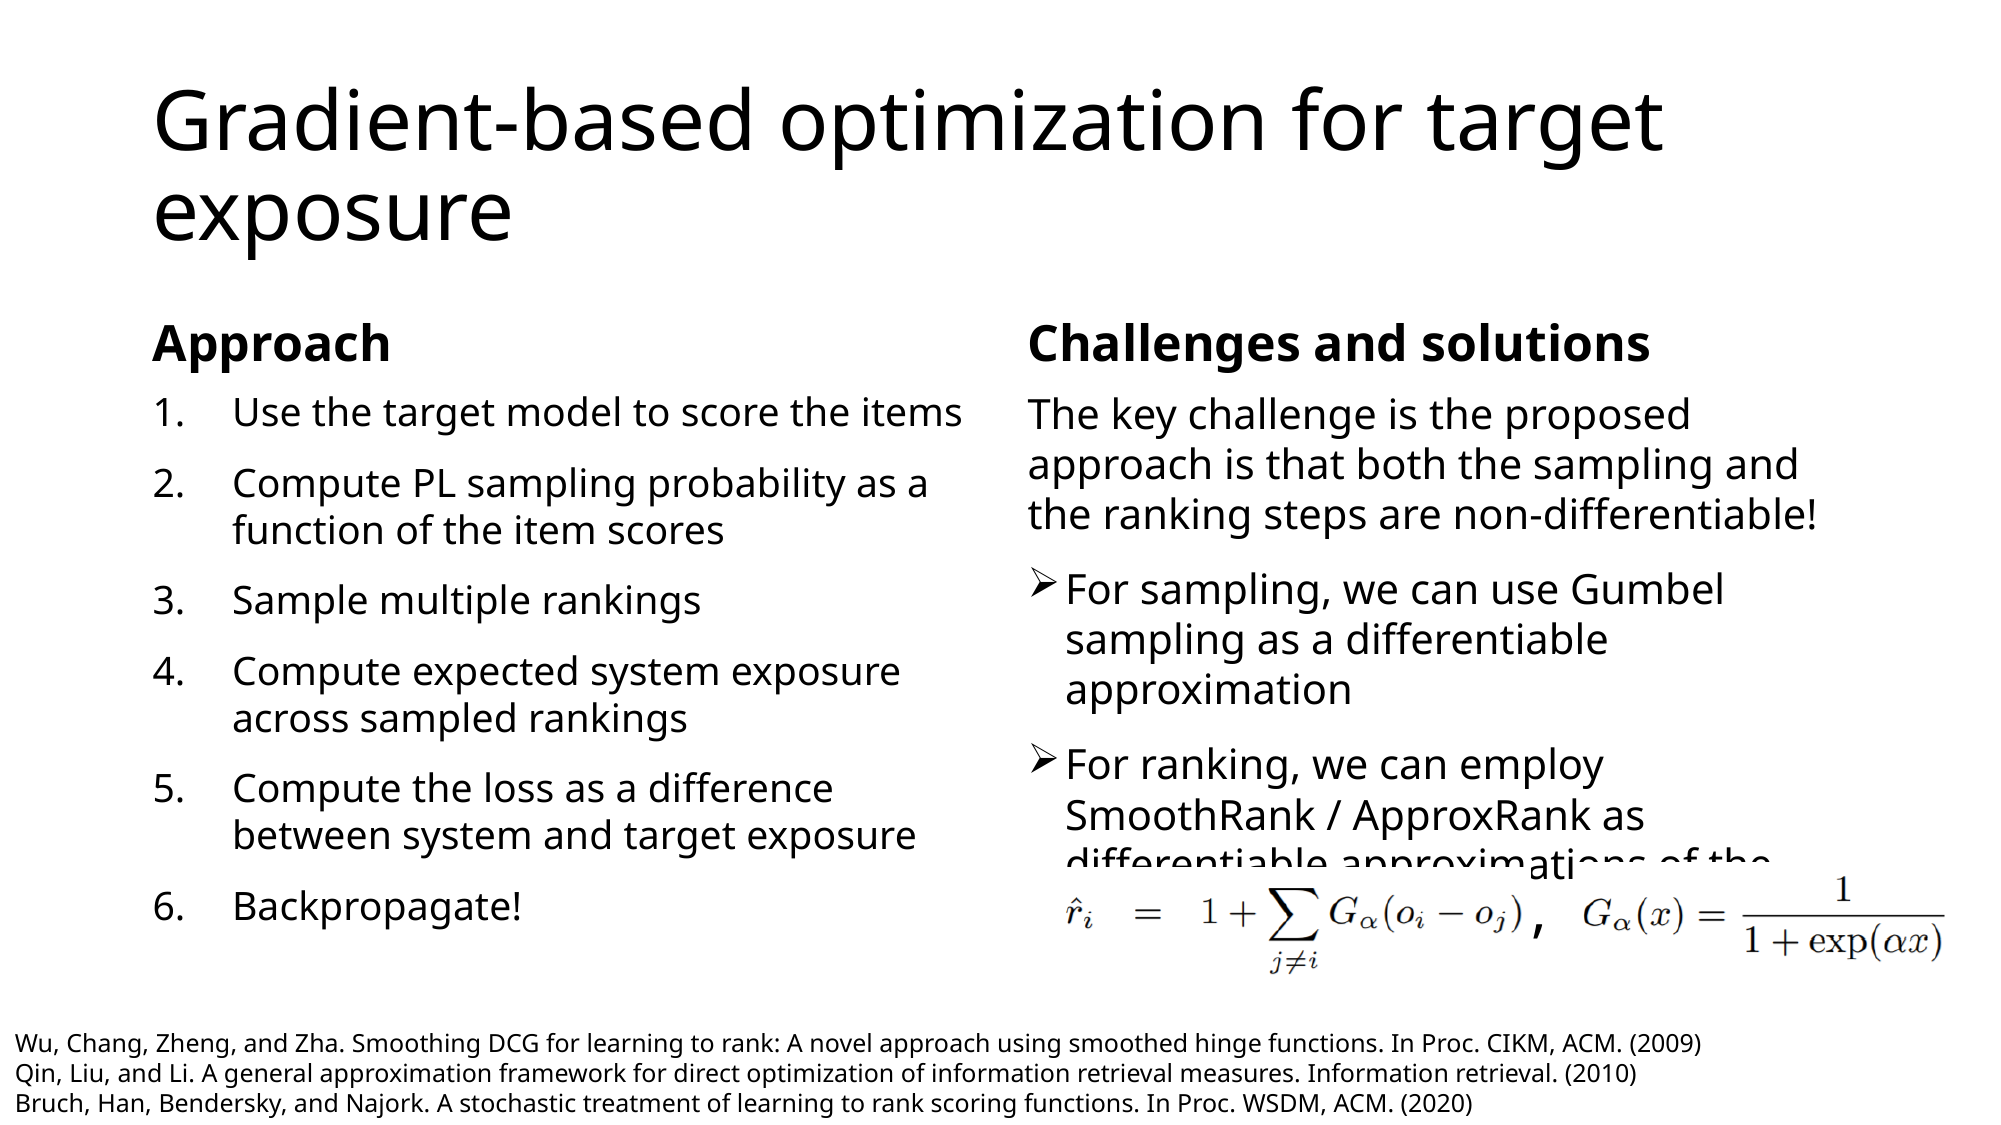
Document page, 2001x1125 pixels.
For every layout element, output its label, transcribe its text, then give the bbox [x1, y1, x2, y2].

list Challenges and solutions [1012, 245, 1863, 380]
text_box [1051, 862, 1953, 985]
list The key challenge is the proposed approach is that both the sampling and the ranking steps are non-differentiable! For sampling, we can use Gumbel sampling as a differentiable approximation For ranking, we can employ SmoothRank / ApproxRank as differentiable approximations of the ranking step [1012, 380, 1863, 985]
text_box Wu, Chang, Zheng, and Zha. Smoothing DCG for learning to rank: A novel approach using smoothed hinge functions. In Proc. CIKM, ACM. (2009) Qin, Liu, and Li. A general approximation framework for direct optimization of information retrieval measures. Information retrieval. (2010) Bruch, Han, Bendersky, and Najork. A stochastic treatment of learning to rank scoring functions. In Proc. WSDM, ACM. (2020) [0, 1020, 2000, 1125]
list Use the target model to score the items Compute PL sampling probability as a function of the item scores Sample multiple rankings Compute expected system exposure across sampled rankings Compute the loss as a difference between system and target exposure Backpropagate! [137, 380, 984, 985]
title Gradient-based optimization for target exposure [137, 59, 1863, 278]
list Approach [137, 245, 984, 380]
